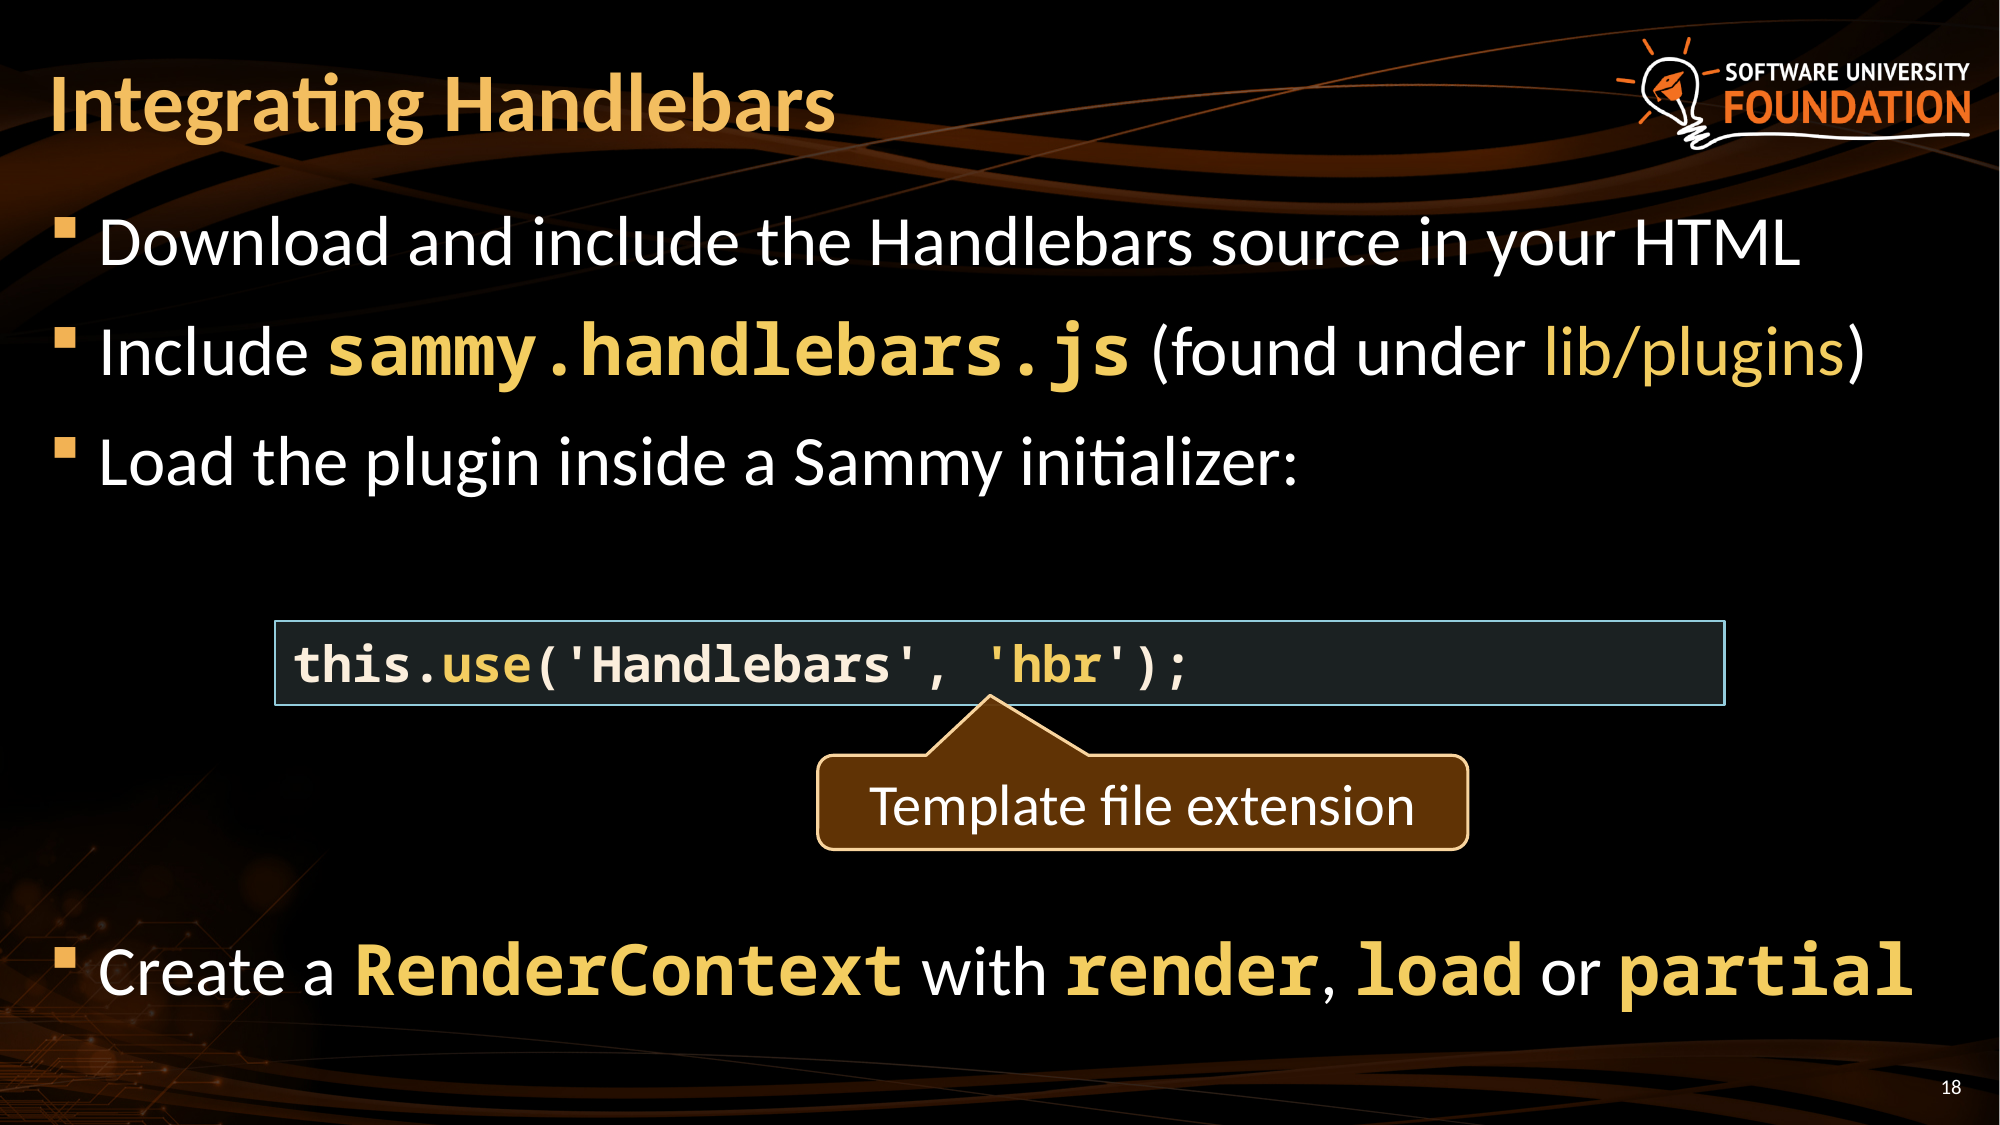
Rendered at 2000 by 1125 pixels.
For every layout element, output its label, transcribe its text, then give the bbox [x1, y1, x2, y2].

picture [0, 0, 2000, 1125]
text_box this.use('Handlebars', 'hbr'); [274, 621, 1725, 705]
text_box Integrating Handlebars [30, 6, 1602, 189]
text_box Download and include the Handlebars source in your HTML Include sammy.handlebars.js (found under lib/plugins) Load the plugin inside a Sammy initializer: Create a RenderContext with render, load or partial [31, 188, 1968, 1103]
text_box Template file extension [815, 693, 1471, 852]
